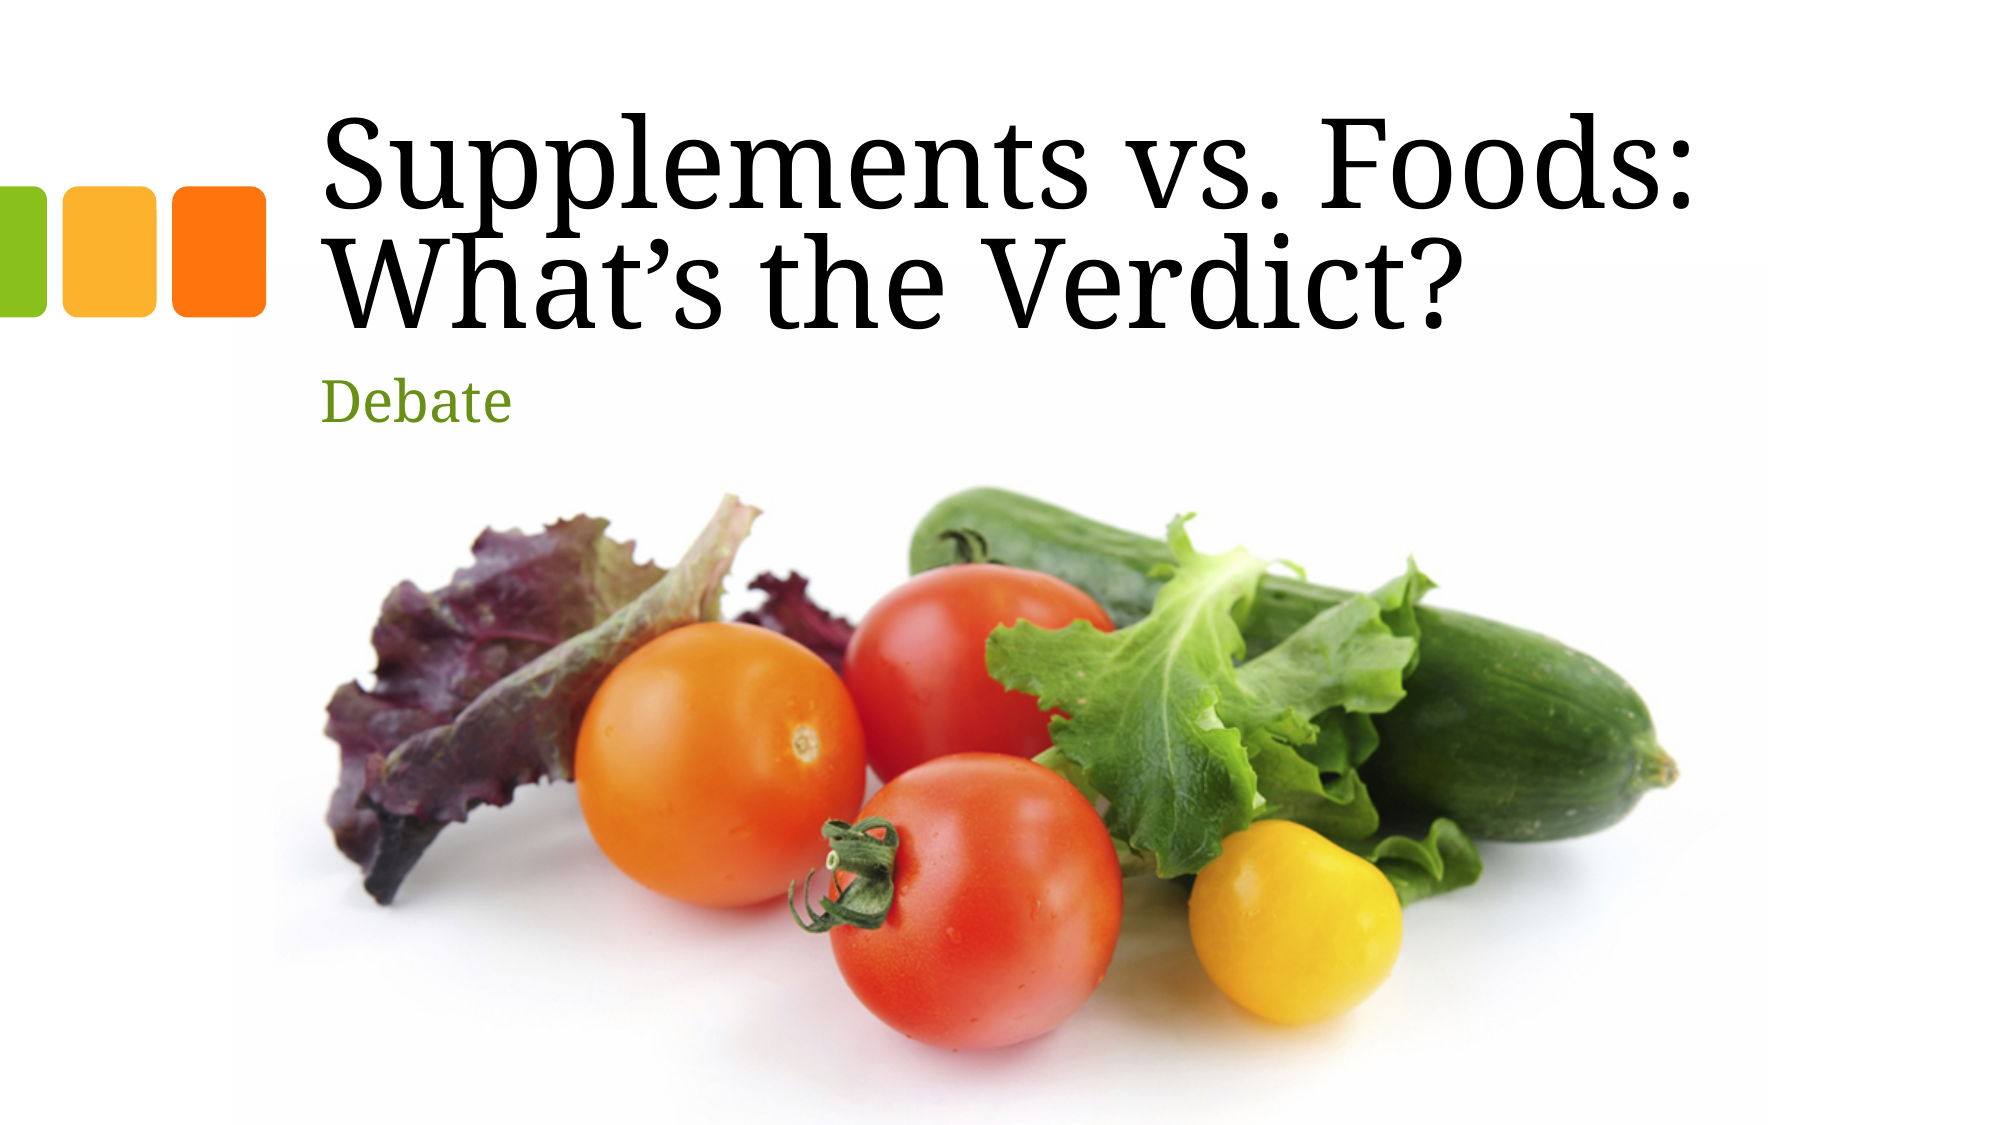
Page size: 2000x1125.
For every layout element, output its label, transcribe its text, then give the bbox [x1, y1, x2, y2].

title Supplements vs. Foods: What’s the Verdict? [299, 87, 1888, 363]
subtitle Debate [299, 362, 1800, 508]
picture [0, 0, 2000, 1125]
